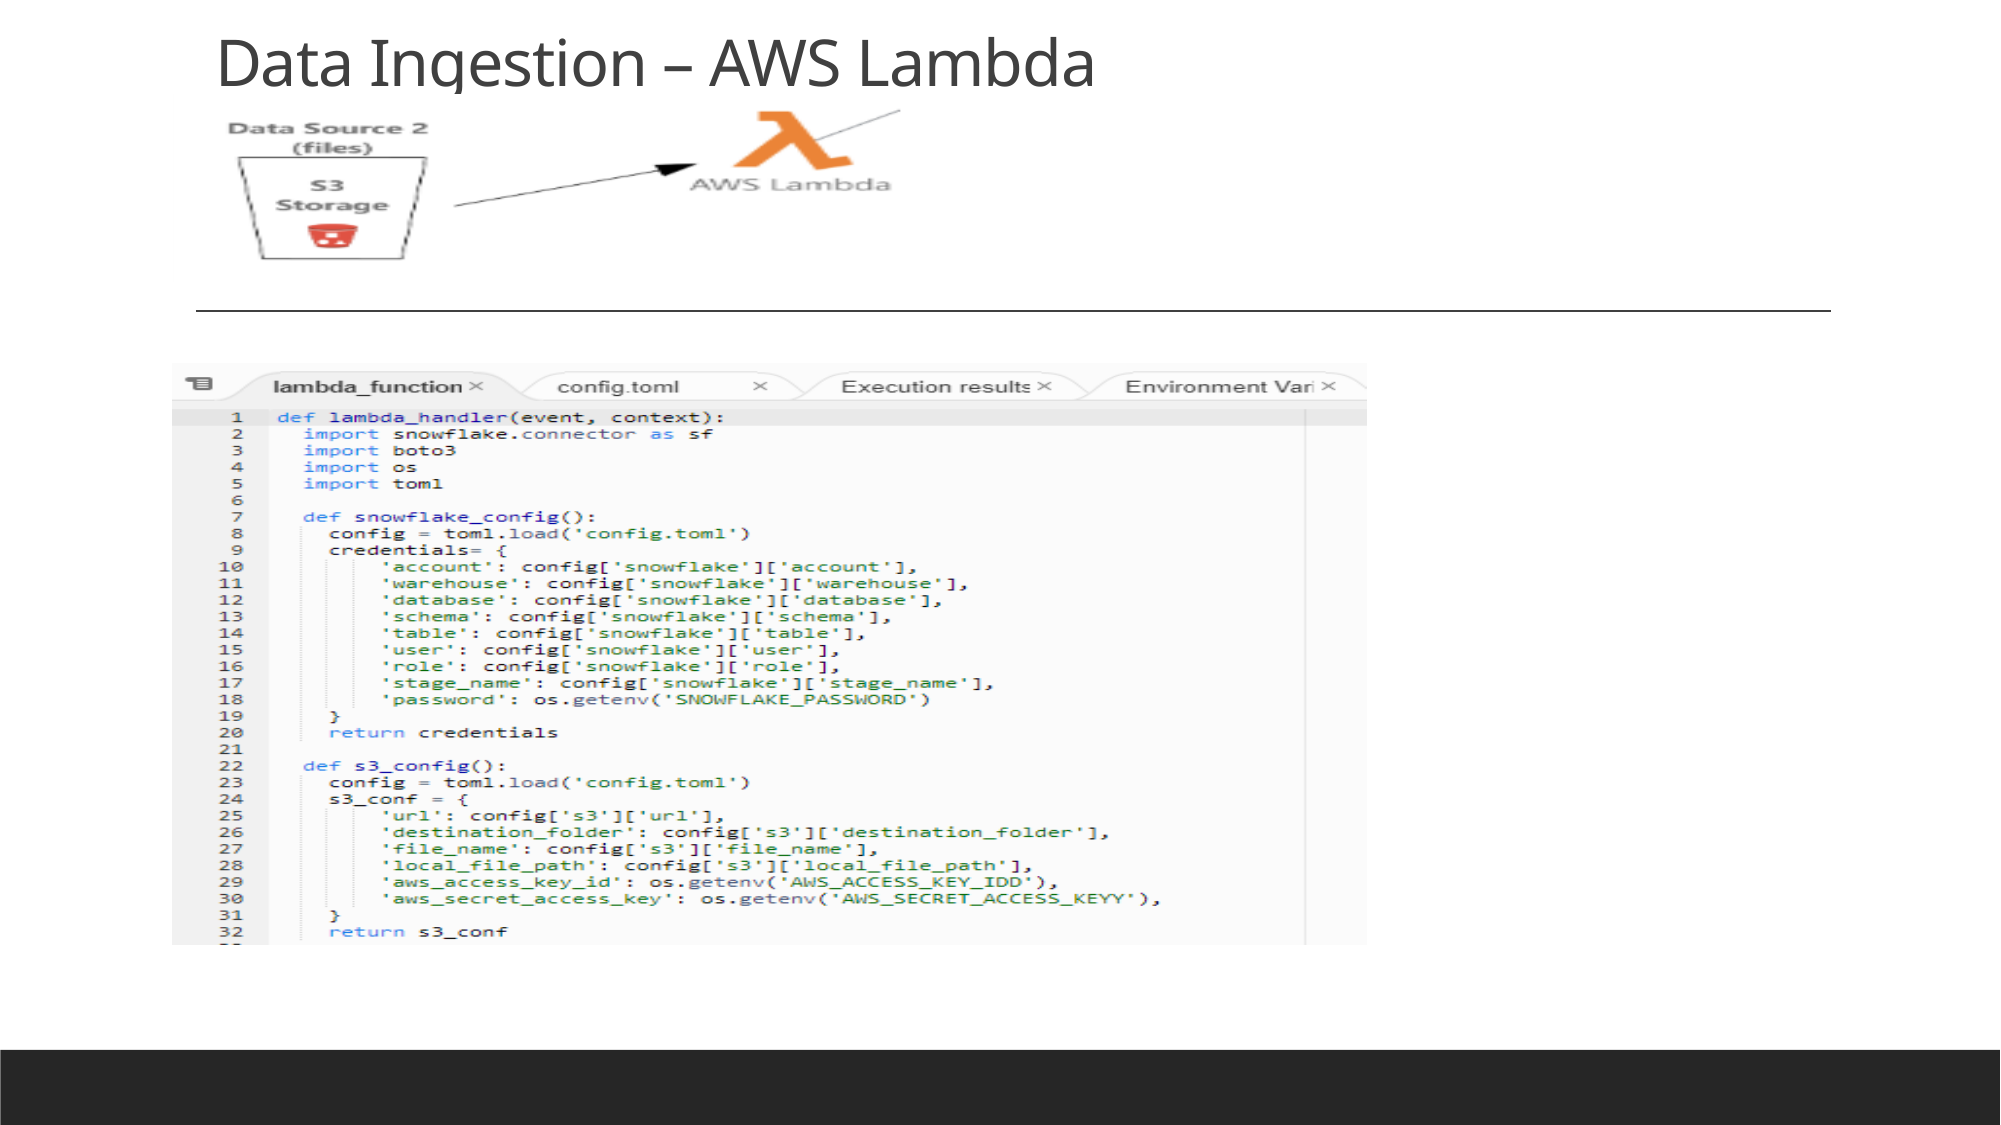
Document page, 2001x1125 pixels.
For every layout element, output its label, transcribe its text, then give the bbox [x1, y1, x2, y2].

picture [172, 363, 1368, 945]
picture [172, 94, 901, 283]
title Data Ingestion – AWS Lambda [200, 23, 1601, 108]
